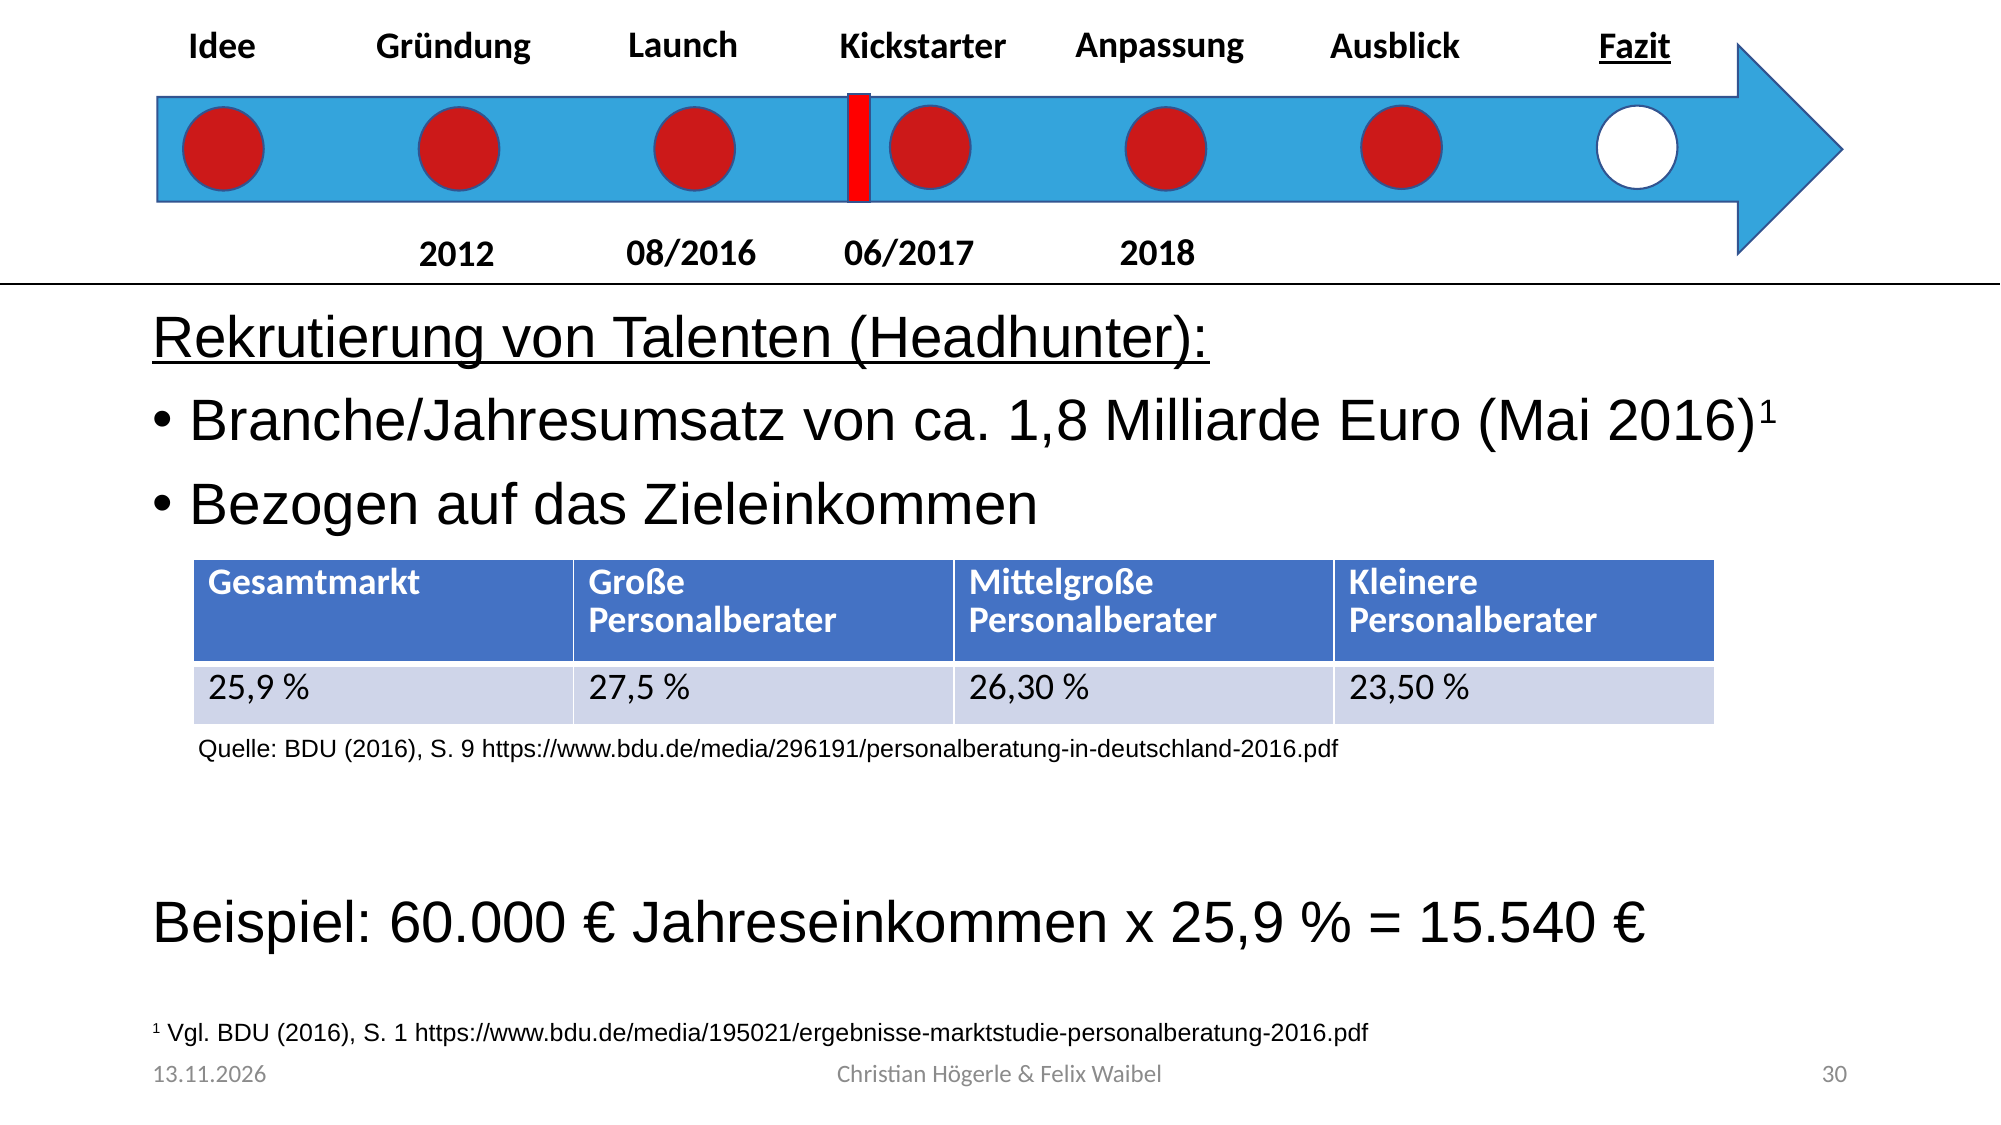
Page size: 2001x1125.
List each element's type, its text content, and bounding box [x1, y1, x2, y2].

table_header Große Personalberater [574, 560, 953, 661]
list Rekrutierung von Talenten (Headhunter): Branche/Jahresumsatz von ca. 1,8 Milliarde Euro (Mai 2016)1 Bezogen auf das Zieleinkommen Beispiel: 60.000 € Jahreseinkommen x 25,9 % = 15.540 € [137, 299, 1863, 1014]
text_box Quelle: BDU (2016), S. 9 https://www.bdu.de/media/296191/personalberatung-in-deutschland-2016.pdf [183, 724, 1747, 770]
table_header Kleinere Personalberater [1335, 560, 1714, 661]
table_cell 23,50 % [1335, 667, 1714, 724]
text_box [157, 12, 1843, 283]
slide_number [137, 1054, 588, 1103]
table_cell 27,5 % [574, 667, 953, 724]
table_cell 26,30 % [955, 667, 1333, 724]
table_header Mittelgroße Personalberater [955, 560, 1333, 661]
footer Christian Högerle & Felix Waibel [662, 1054, 1338, 1103]
slide_number 30 [1412, 1042, 1863, 1103]
table_cell 25,9 % [194, 667, 573, 724]
text_box 1 Vgl. BDU (2016), S. 1 https://www.bdu.de/media/195021/ergebnisse-marktstudie-personalberatung-2016.pdf [137, 1008, 1701, 1054]
table_header Gesamtmarkt [194, 560, 573, 661]
